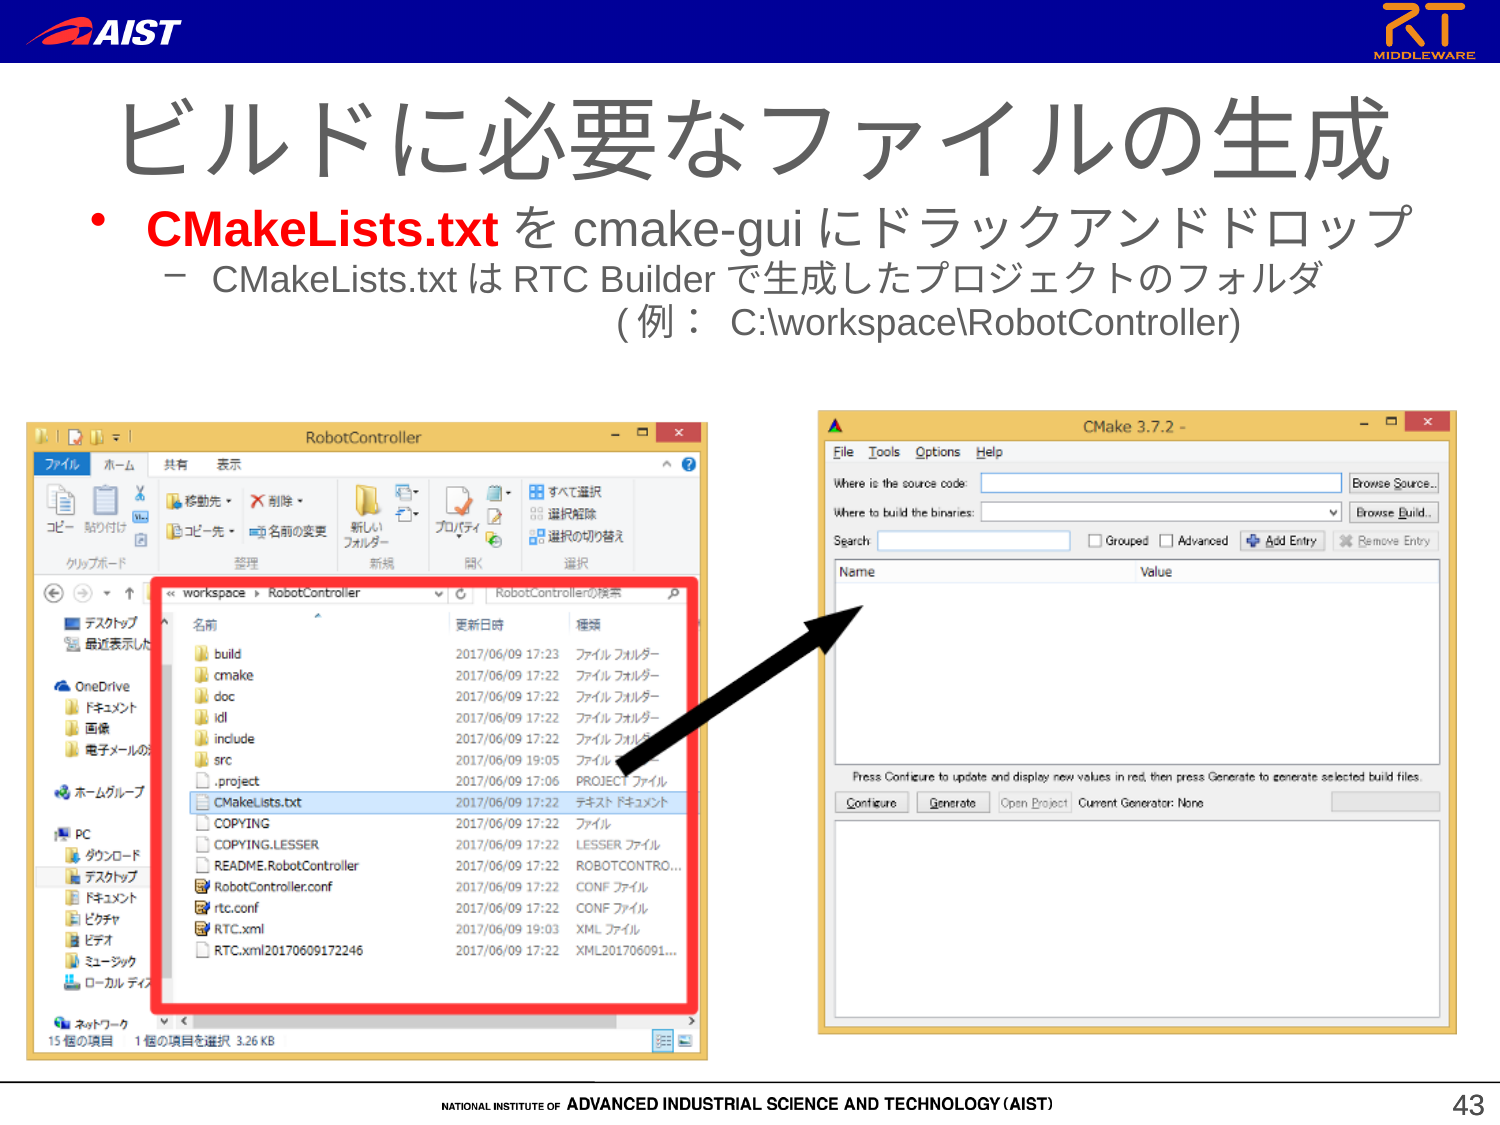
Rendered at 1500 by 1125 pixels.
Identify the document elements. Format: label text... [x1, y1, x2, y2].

picture [0, 0, 1500, 63]
title ビルドに必要なファイルの生成 [29, 66, 1474, 208]
text_box CMakeLists.txtをcmake-guiにドラックアンドドロップ CMakeLists.txtはRTC Builderで生成したプロジェクトのフォルダ (例： C:\workspace\RobotController) [75, 200, 1430, 356]
text_box 43 [1149, 1078, 1500, 1125]
picture [26, 410, 1457, 1062]
picture [442, 1097, 1052, 1110]
